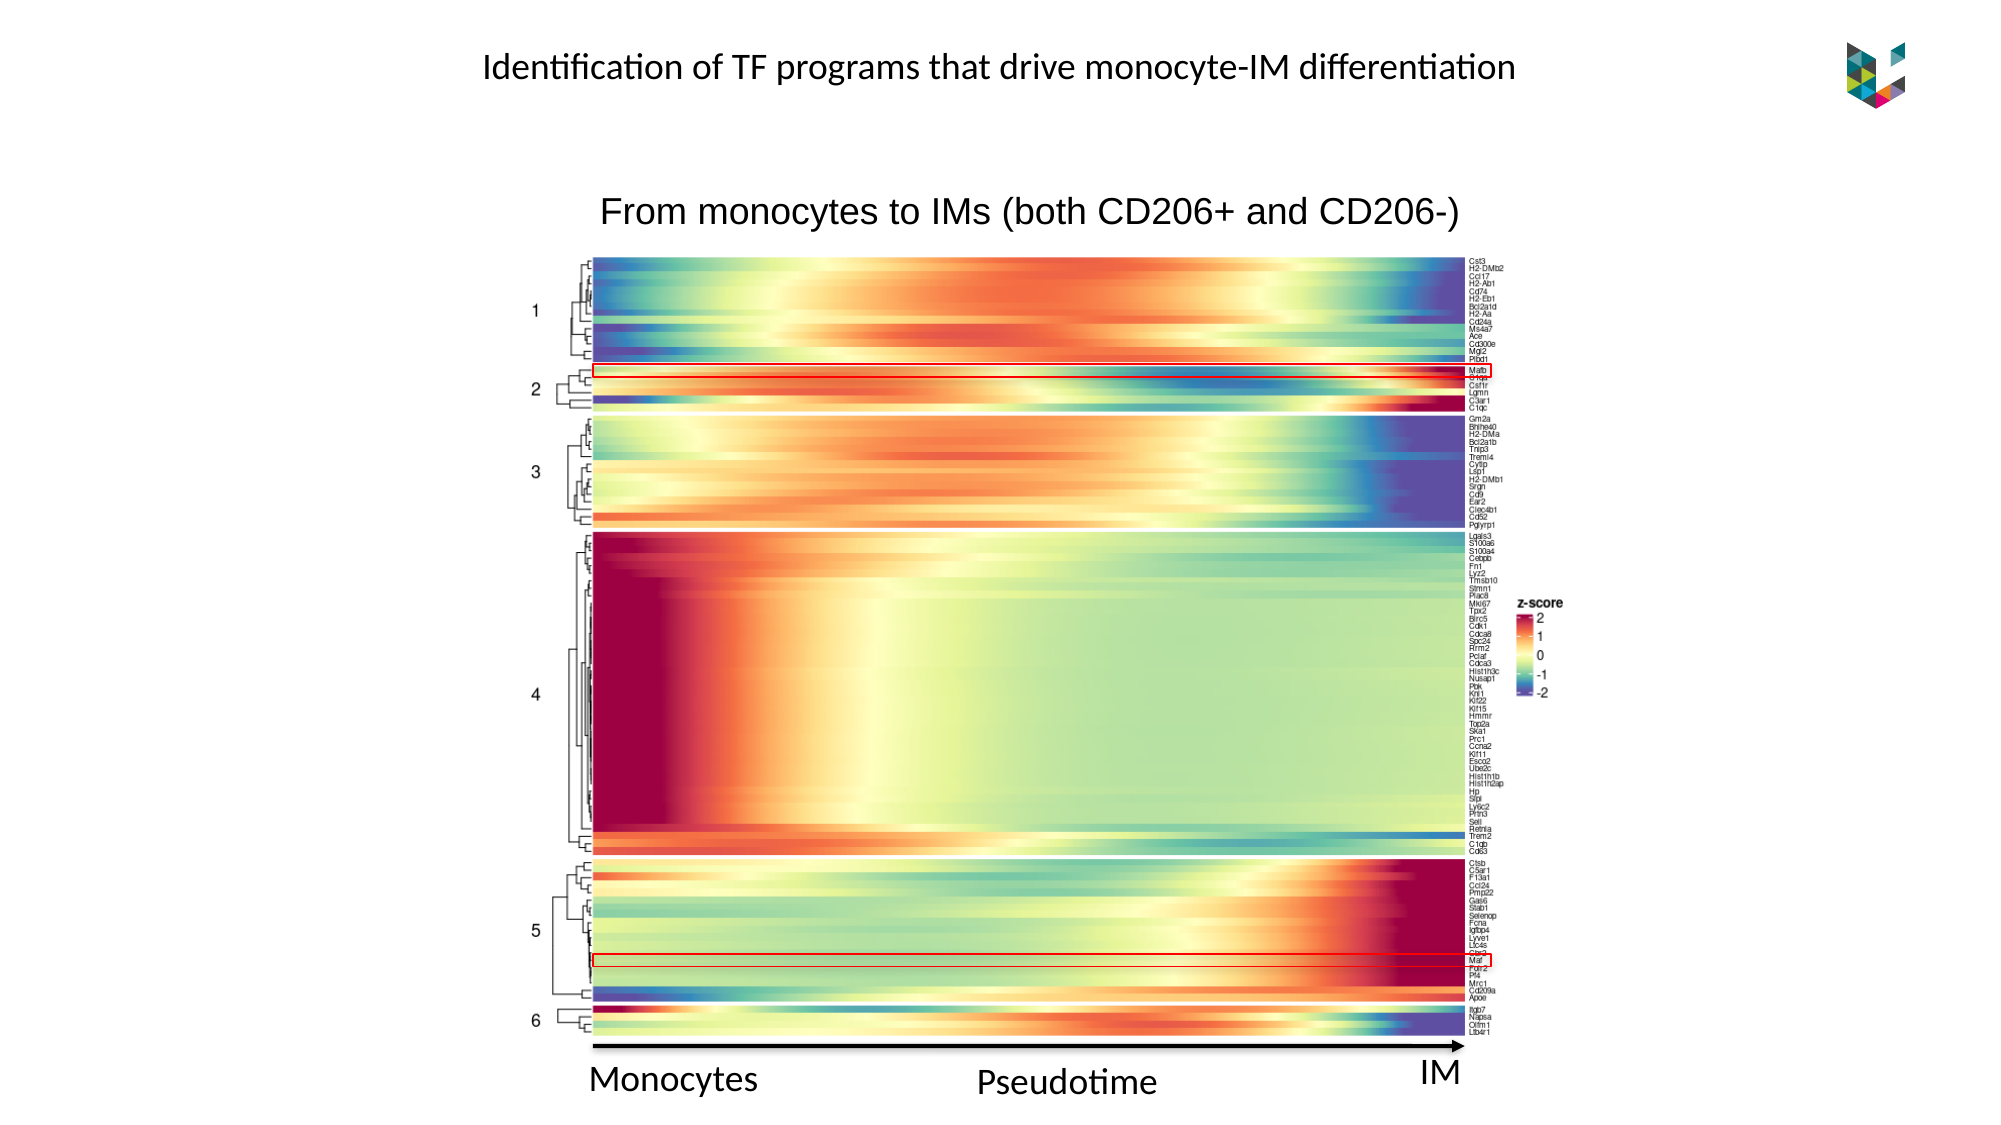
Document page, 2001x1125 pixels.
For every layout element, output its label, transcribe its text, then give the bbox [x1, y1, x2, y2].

text_box Monocytes [551, 1051, 796, 1107]
picture [1847, 42, 1905, 109]
text_box From monocytes to IMs (both CD206+ and CD206-) [585, 179, 1476, 237]
picture [524, 250, 1576, 1043]
text_box Identification of TF programs that drive monocyte-IM differentiation [467, 34, 1533, 94]
text_box Pseudotime [945, 1051, 1190, 1110]
text_box IM [1368, 1051, 1513, 1100]
